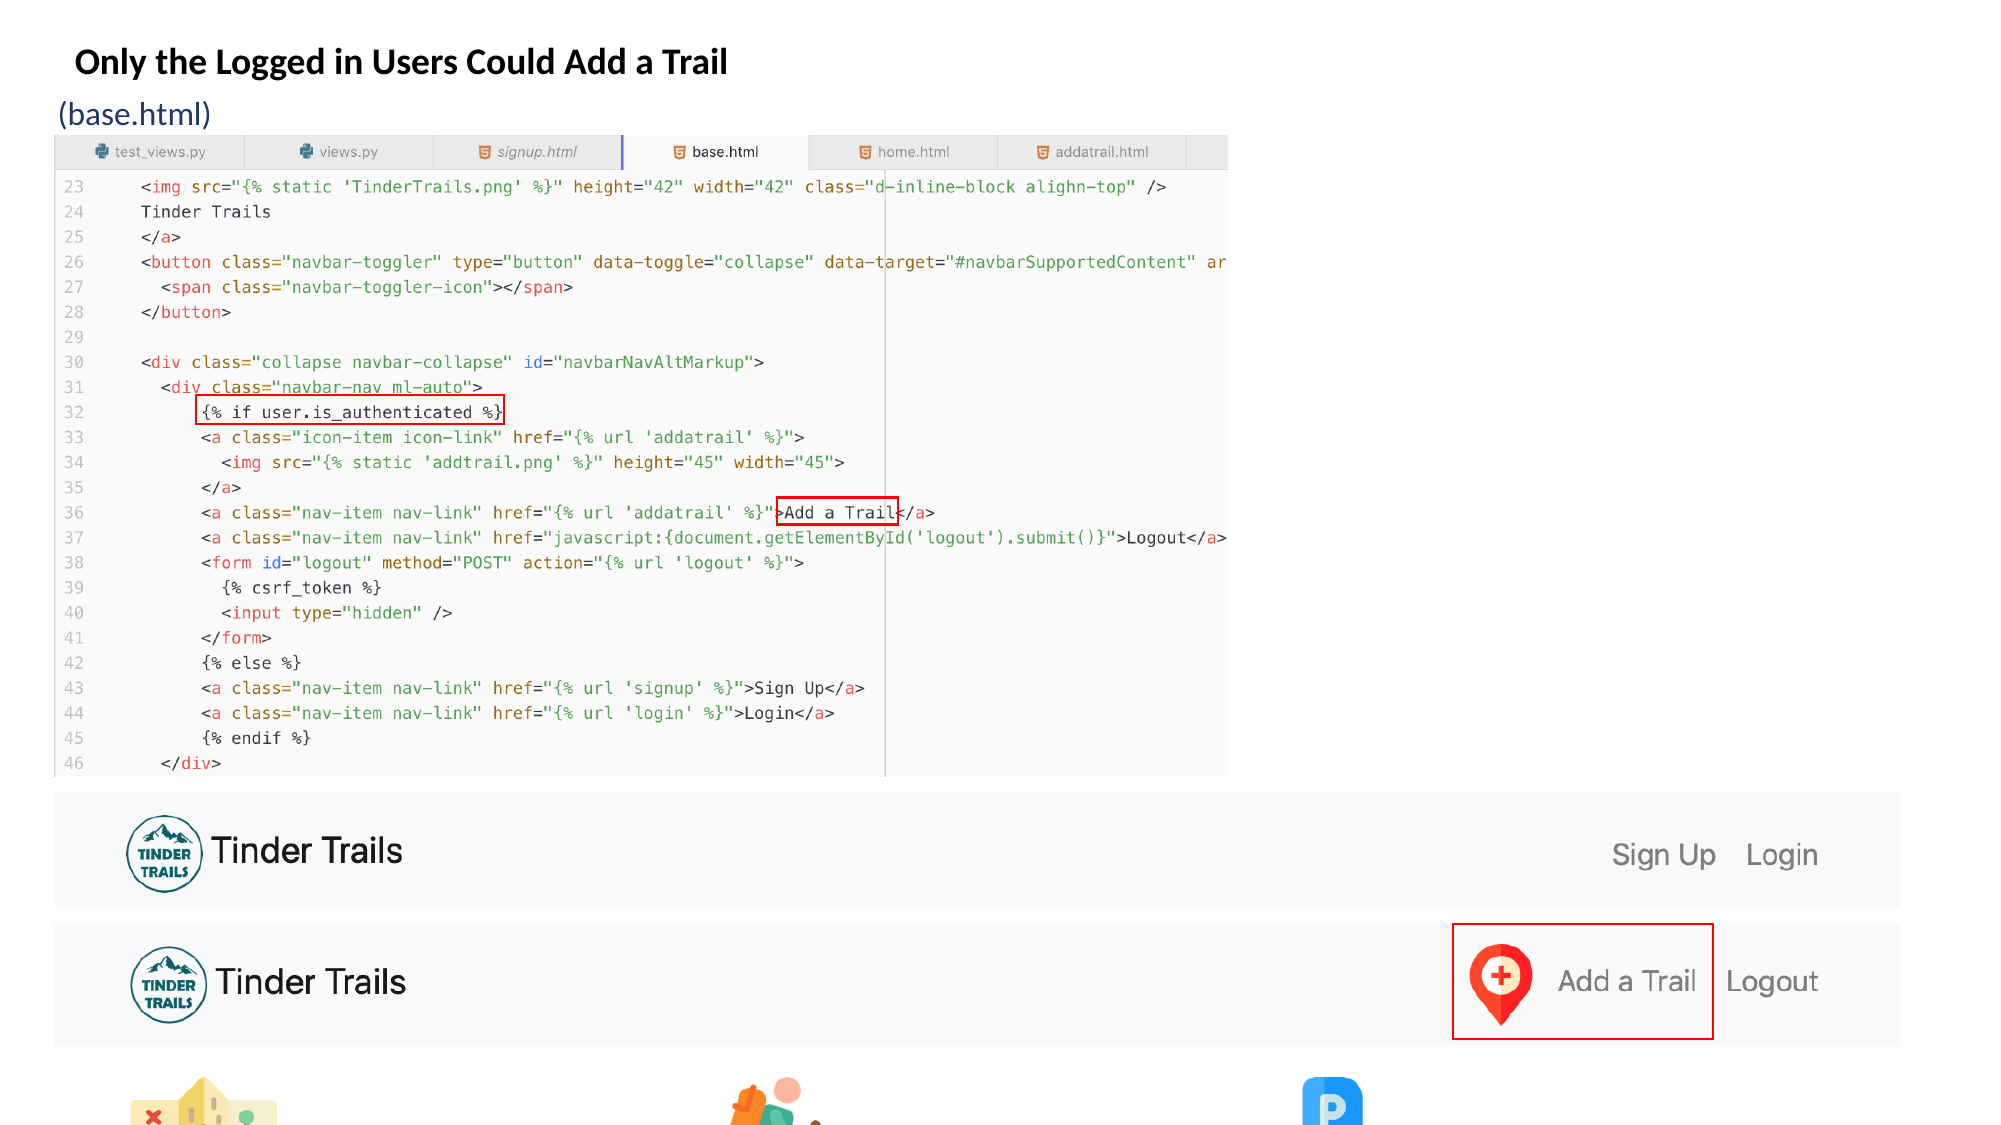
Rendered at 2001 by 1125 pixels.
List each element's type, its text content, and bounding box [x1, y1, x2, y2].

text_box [54, 135, 1228, 777]
picture [55, 792, 1900, 909]
text_box Only the Logged in Users Could Add a Trail [60, 29, 745, 90]
text_box (base.html) [42, 85, 227, 140]
picture [54, 924, 1900, 1125]
